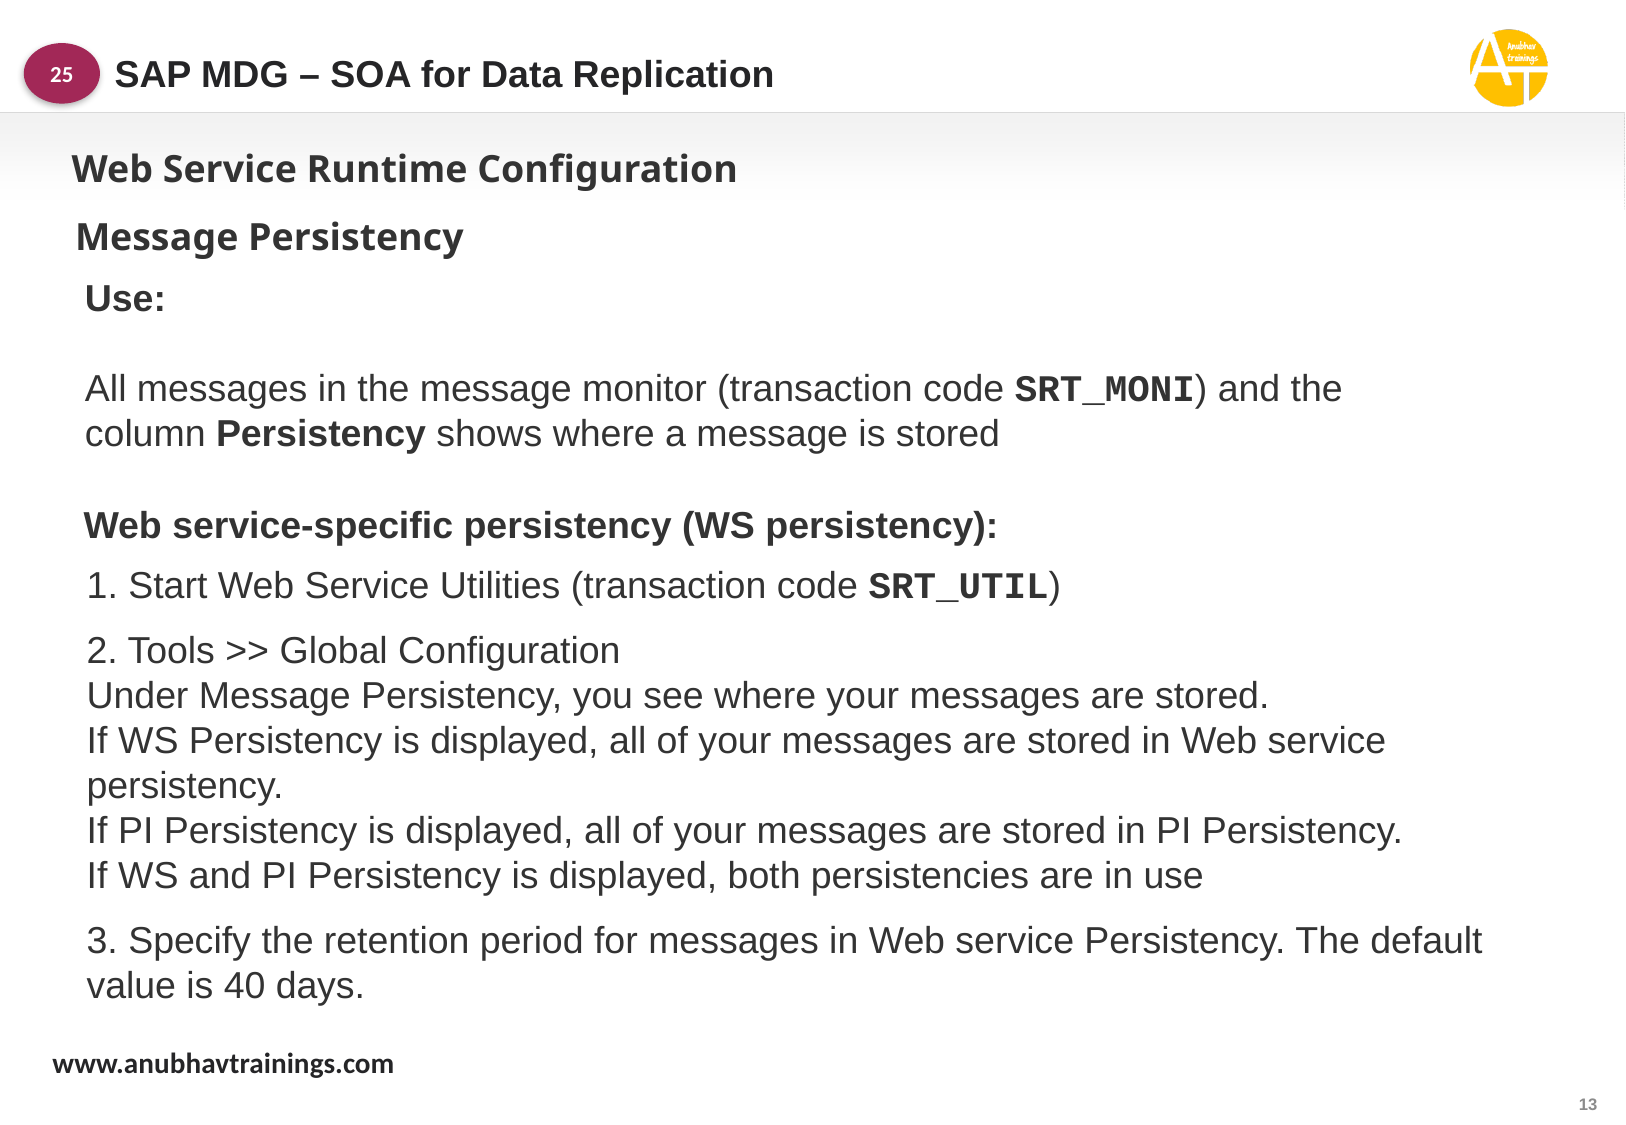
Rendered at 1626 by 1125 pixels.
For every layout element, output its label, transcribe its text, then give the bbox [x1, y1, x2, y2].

text_box Message Persistency [60, 205, 874, 266]
picture [1462, 24, 1552, 112]
text_box Start Web Service Utilities (transaction code SRT_UTIL) 2. Tools >> Global Configuration Under Message Persistency, you see where your messages are stored. If WS Persistency is displayed, all of your messages are stored in Web service persistency. If PI Persistency is displayed, all of your messages are stored in PI Persistency. If WS and PI Persistency is displayed, both persistencies are in use 3. Specify the retention period for messages in Web service Persistency. The default value is 40 days. [71, 553, 1565, 1014]
text_box Web service-specific persistency (WS persistency): [68, 493, 1147, 554]
picture [0, 113, 1625, 210]
text_box 25 [23, 42, 101, 105]
text_box SAP MDG – SOA for Data Replication [99, 42, 1438, 103]
text_box Use: All messages in the message monitor (transaction code SRT_MONI) and the column Persistency shows where a message is stored [70, 266, 1583, 462]
text_box Web Service Runtime Configuration [56, 137, 878, 198]
